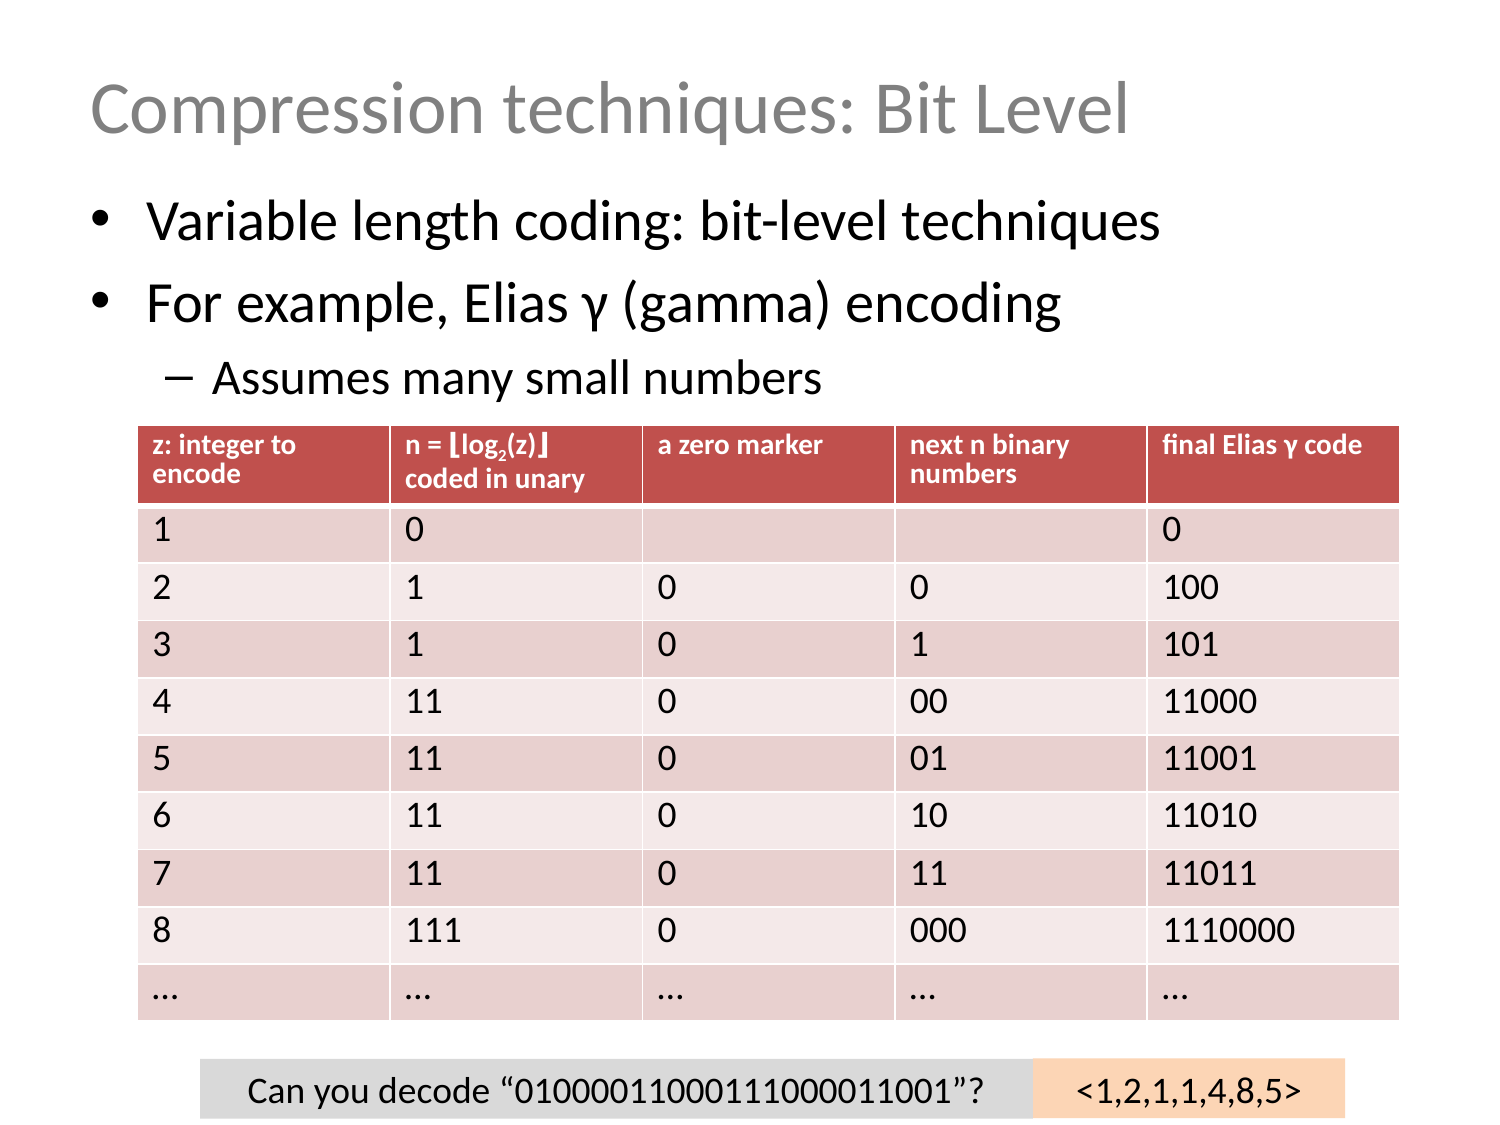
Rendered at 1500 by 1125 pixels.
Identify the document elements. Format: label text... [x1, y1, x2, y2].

table_cell 0 [643, 621, 894, 677]
table_cell [896, 509, 1146, 562]
table_cell 11 [896, 850, 1146, 906]
table_cell 1 [391, 564, 642, 620]
table_cell 0 [896, 564, 1146, 620]
table_cell … [1148, 965, 1399, 1020]
table_cell 0 [1148, 509, 1399, 562]
table_cell 11 [391, 679, 642, 734]
table_cell 5 [138, 736, 389, 791]
table_cell … [391, 965, 642, 1020]
table_cell … [643, 965, 894, 1020]
table_cell 1 [391, 621, 642, 677]
table_cell 1110000 [1148, 908, 1399, 963]
table_cell 11 [391, 850, 642, 906]
table_header a zero marker [643, 426, 894, 503]
table_cell 101 [1148, 621, 1399, 677]
table_cell 0 [643, 850, 894, 906]
table_header z: integer to encode [138, 426, 389, 503]
table_cell … [138, 965, 389, 1020]
table_cell 00 [896, 679, 1146, 734]
table_cell [643, 509, 894, 562]
table_cell 0 [391, 509, 642, 562]
table_cell 8 [138, 908, 389, 963]
table_cell … [896, 965, 1146, 1020]
table_cell 000 [896, 908, 1146, 963]
table_cell 2 [138, 564, 389, 620]
table_cell 111 [391, 908, 642, 963]
table_cell 11010 [1148, 793, 1399, 849]
table_cell 7 [138, 850, 389, 906]
table_cell 0 [643, 679, 894, 734]
text_box <1,2,1,1,4,8,5> [1033, 1058, 1346, 1119]
text_box Can you decode “01000011000111000011001”? [200, 1058, 1033, 1119]
table_cell 11011 [1148, 850, 1399, 906]
table_cell 01 [896, 736, 1146, 791]
table_cell 11000 [1148, 679, 1399, 734]
table_cell 10 [896, 793, 1146, 849]
table_cell 1 [138, 509, 389, 562]
table_cell 0 [643, 908, 894, 963]
table_cell 11 [391, 736, 642, 791]
table_header next n binary numbers [896, 426, 1146, 503]
table_cell 1 [896, 621, 1146, 677]
table_cell 100 [1148, 564, 1399, 620]
table_cell 0 [643, 736, 894, 791]
table_cell 0 [643, 564, 894, 620]
table_cell 6 [138, 793, 389, 849]
table_cell 11 [391, 793, 642, 849]
table_header final Elias γ code [1148, 426, 1399, 503]
list Variable length coding: bit-level techniques For example, Elias γ (gamma) encoding Assumes many small numbers [75, 174, 1425, 975]
table_cell 0 [643, 793, 894, 849]
title Compression techniques: Bit Level [75, 45, 1425, 163]
table_cell 4 [138, 679, 389, 734]
table_cell 3 [138, 621, 389, 677]
table_header n = ⌊log2(z)⌋ coded in unary [391, 426, 642, 503]
table_cell 11001 [1148, 736, 1399, 791]
